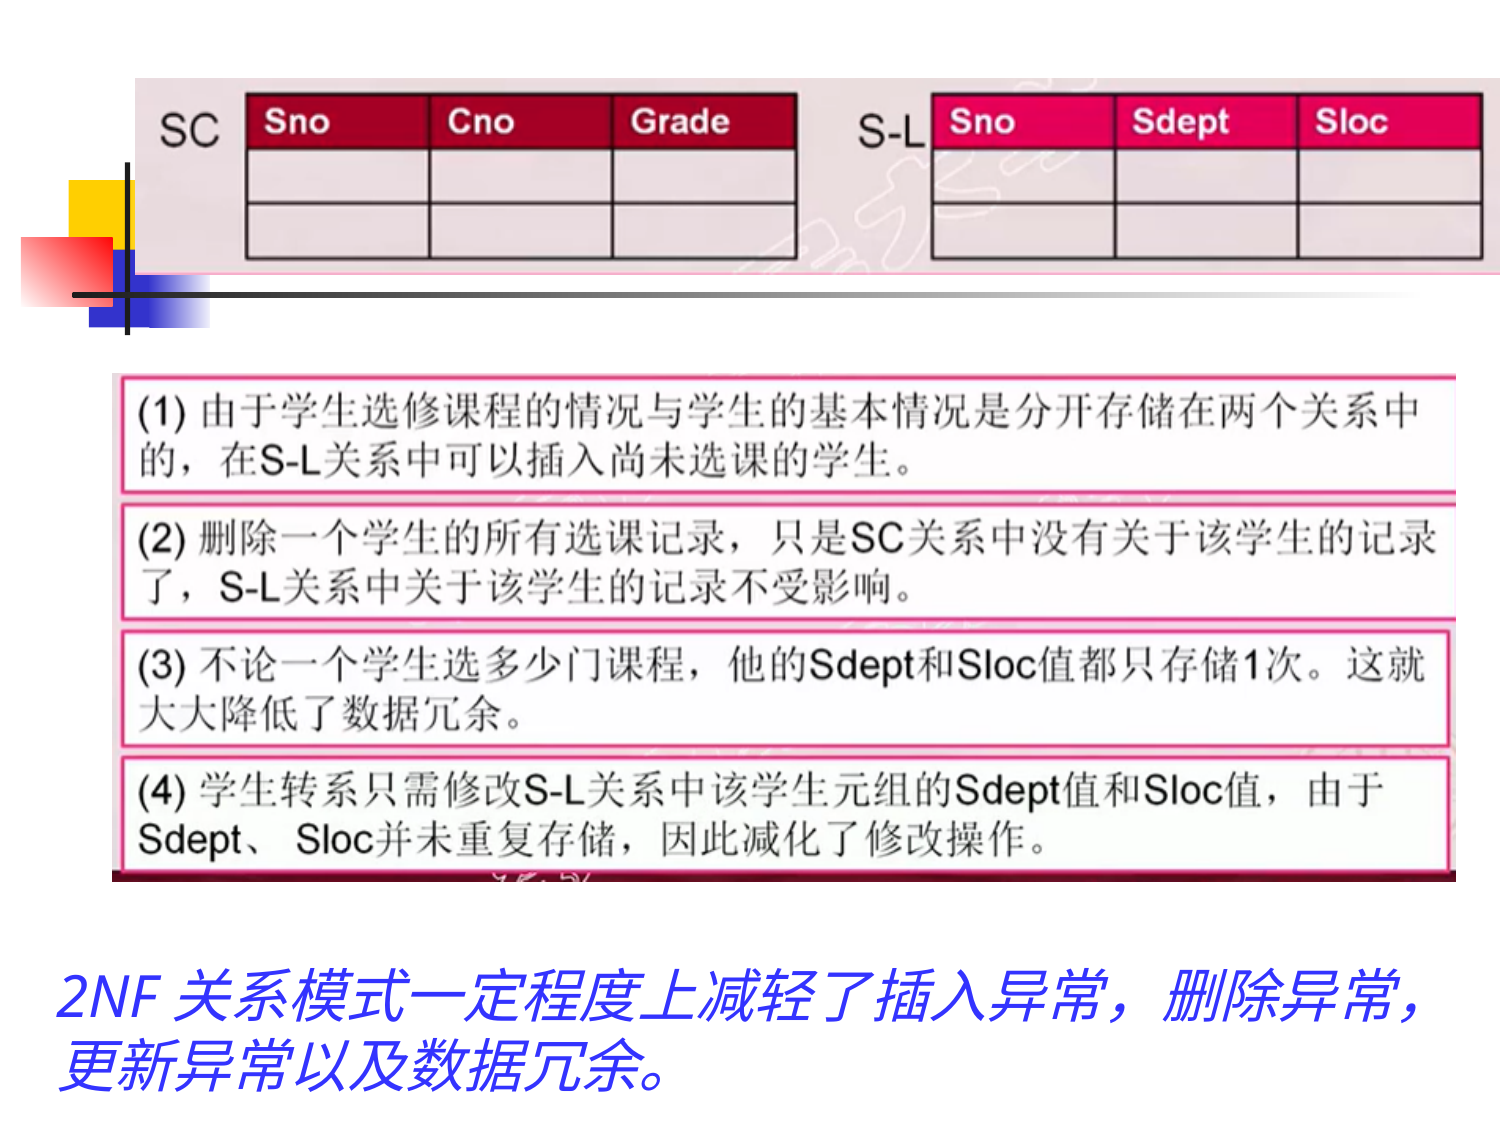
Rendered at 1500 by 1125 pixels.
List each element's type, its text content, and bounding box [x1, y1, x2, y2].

picture [112, 373, 1456, 882]
text_box 2NF关系模式一定程度上减轻了插入异常，删除异常，更新异常以及数据冗余。 [41, 952, 1468, 1107]
picture [135, 78, 1500, 275]
